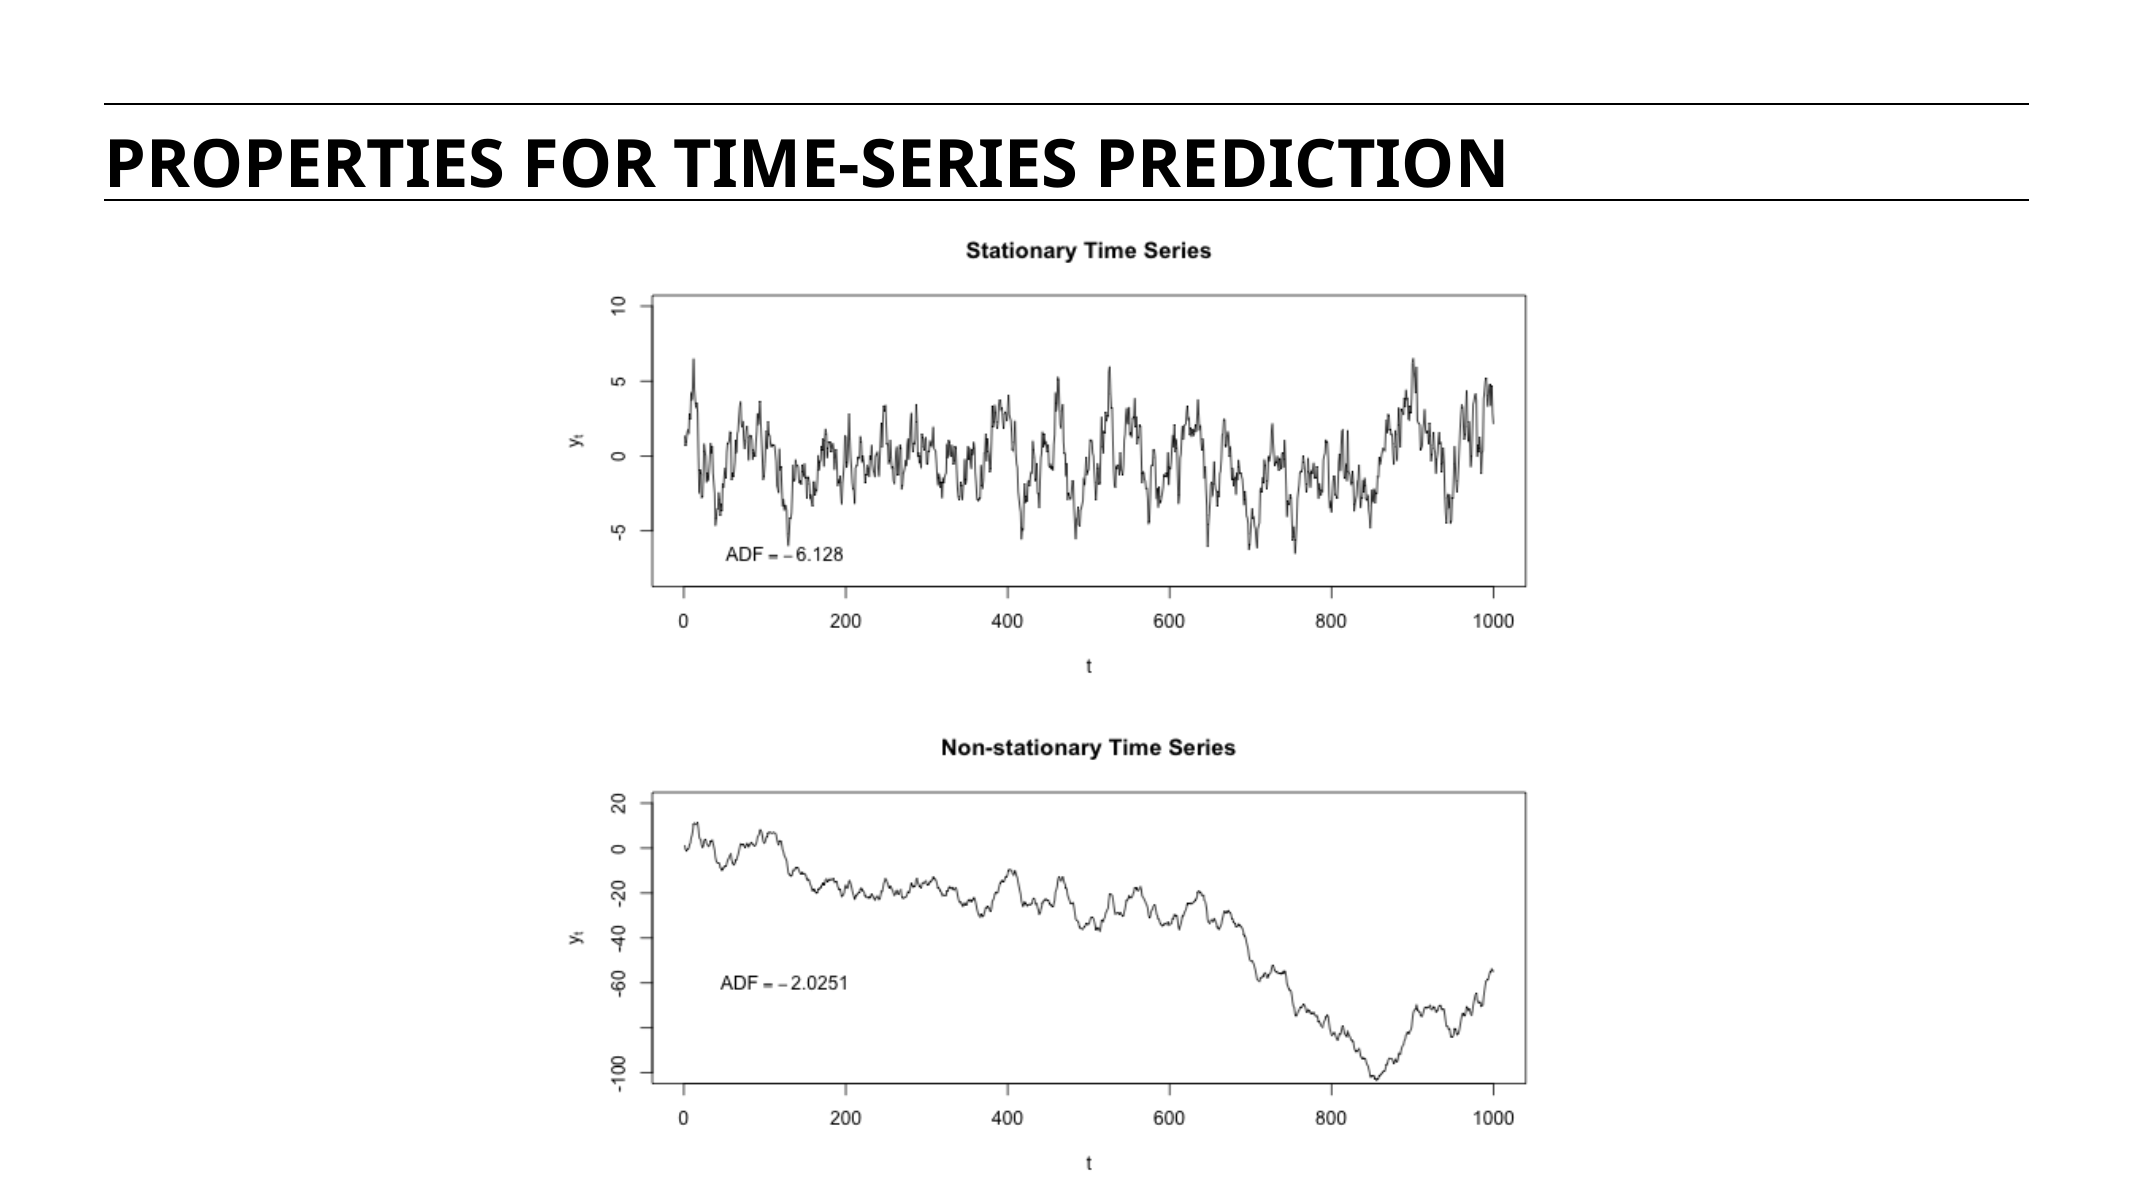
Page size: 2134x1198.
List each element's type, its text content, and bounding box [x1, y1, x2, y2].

text_box PROPERTIES FOR TIME-SERIES PREDICTION [104, 120, 2030, 192]
picture [559, 204, 1575, 1198]
